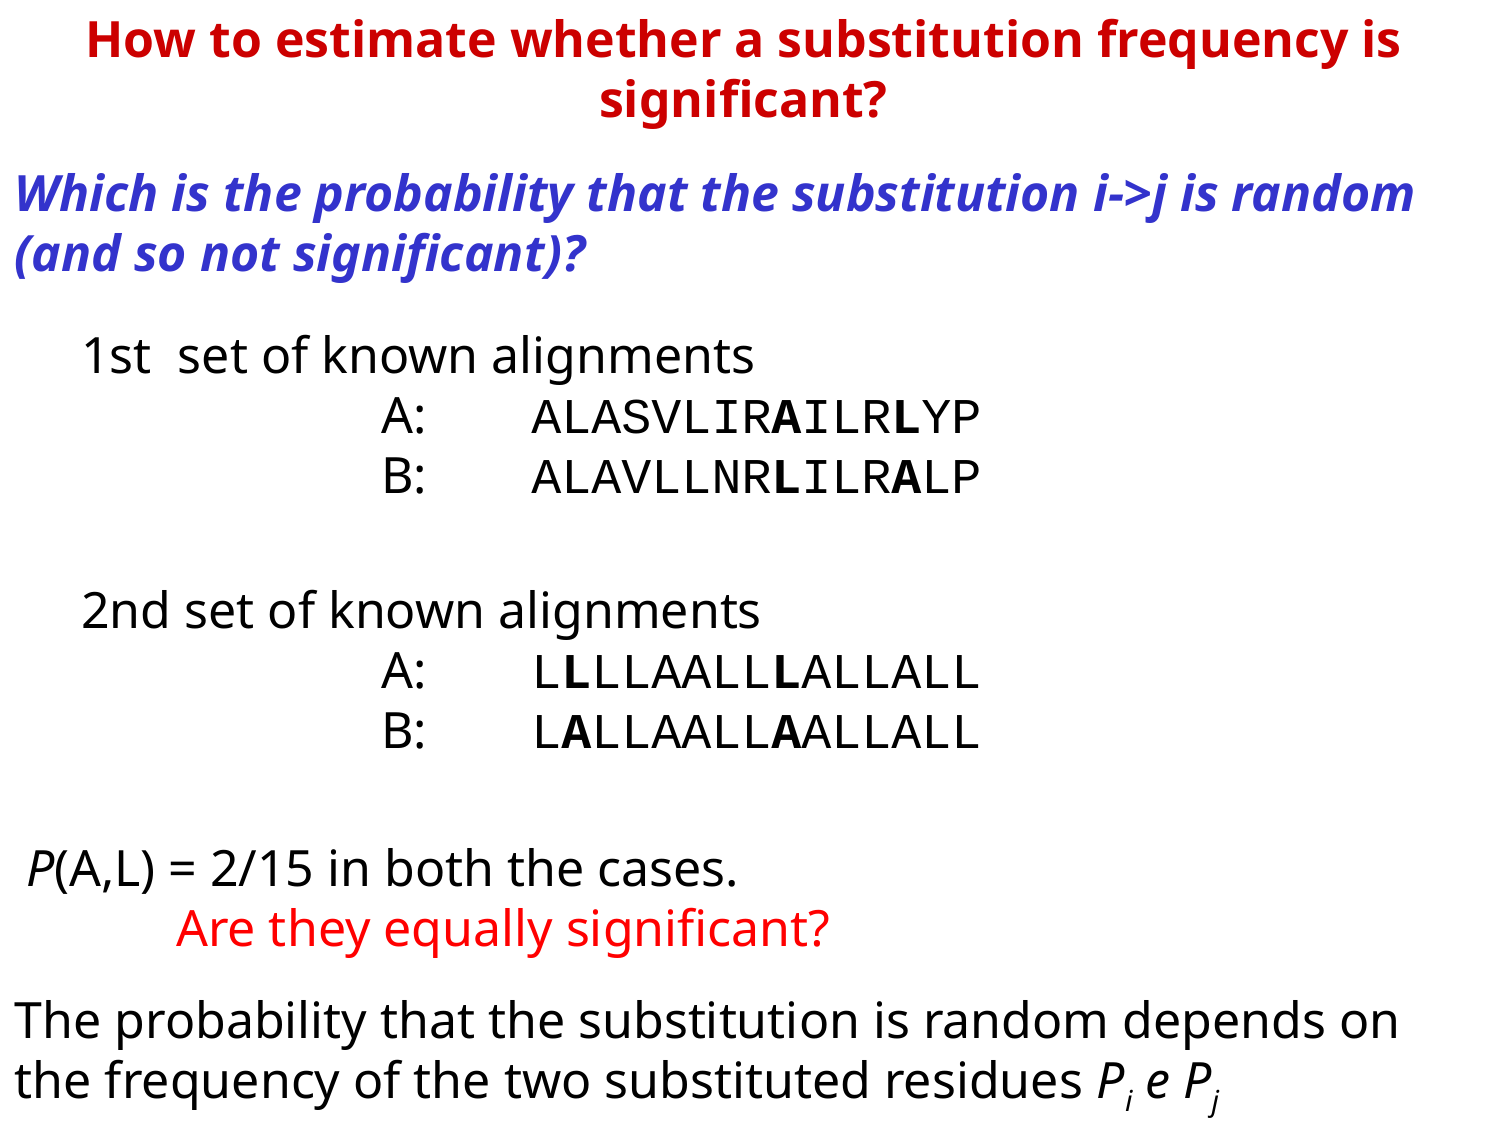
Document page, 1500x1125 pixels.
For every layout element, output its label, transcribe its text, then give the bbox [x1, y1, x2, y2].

text_box P(A,L) = 2/15 in both the cases. Are they equally significant? [11, 828, 846, 964]
text_box 2nd set of known alignments A: LLLLAALLLALLALL B: LALLAALLAALLALL [66, 571, 1027, 767]
text_box How to estimate whether a substitution frequency is significant? [37, 0, 1450, 135]
text_box The probability that the substitution is random depends on the frequency of the two substituted residues Pi e Pj [0, 981, 1500, 1125]
text_box 1st set of known alignments A: ALASVLIRAILRLYP B: ALAVLLNRLILRALP [66, 316, 1027, 512]
text_box Which is the probability that the substitution i->j is random (and so not significant)? [0, 153, 1475, 349]
